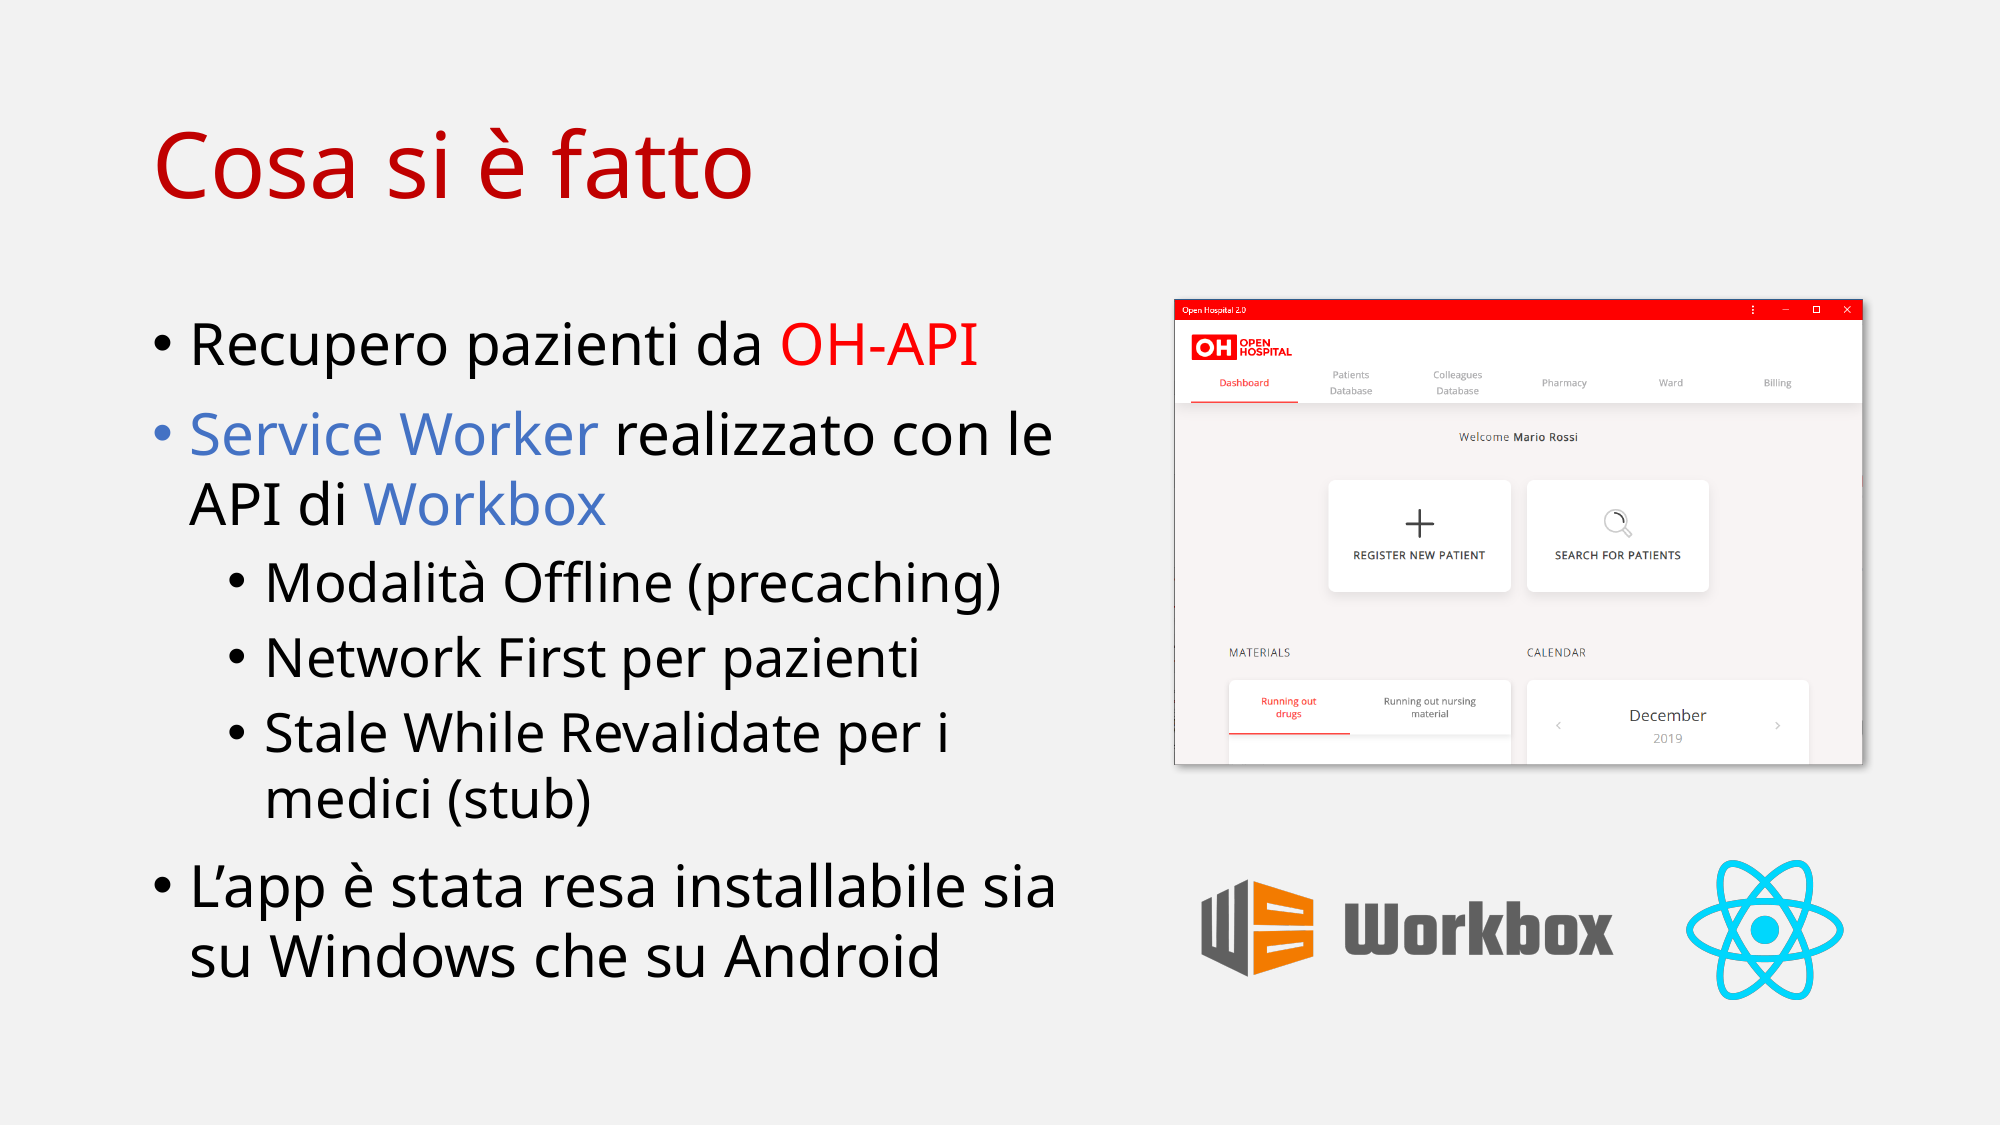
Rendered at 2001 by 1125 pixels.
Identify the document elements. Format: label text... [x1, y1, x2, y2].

picture [1174, 299, 1863, 765]
list Recupero pazienti da OH-API Service Worker realizzato con le API di Workbox Modalità Offline (precaching) Network First per pazienti Stale While Revalidate per i medici (stub) L’app è stata resa installabile sia su Windows che su Android [137, 299, 1093, 1014]
picture [1681, 846, 1849, 1014]
picture [1200, 879, 1614, 977]
title Cosa si è fatto [137, 59, 1863, 278]
